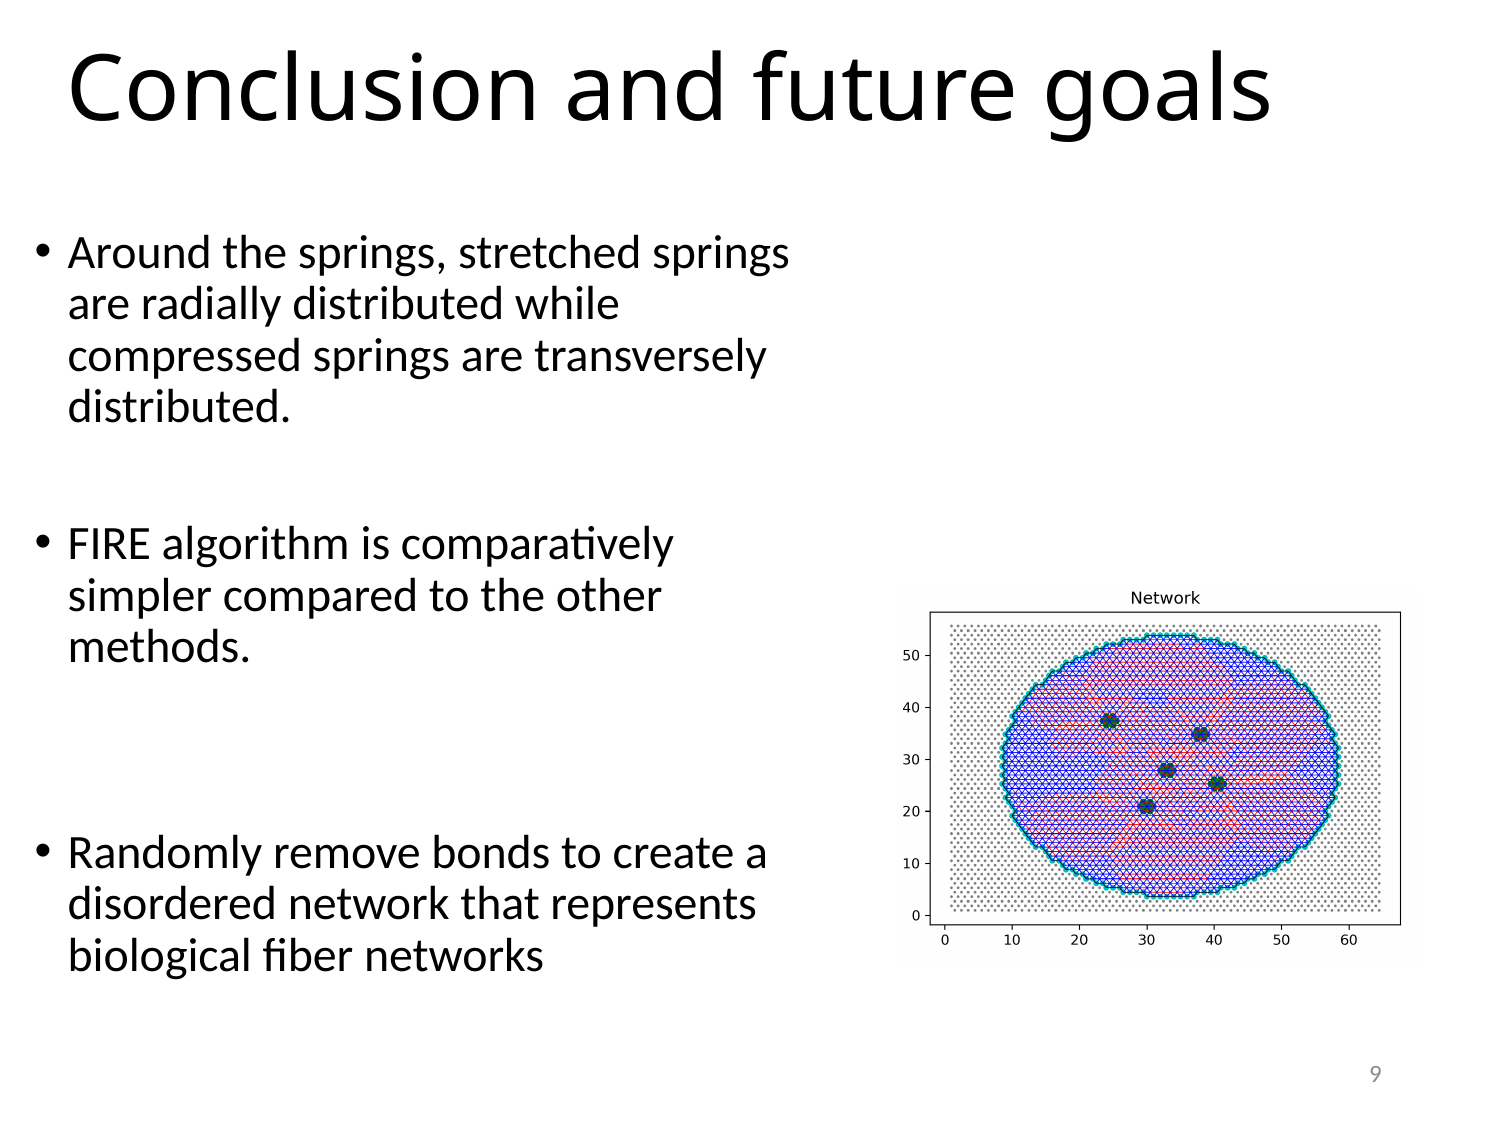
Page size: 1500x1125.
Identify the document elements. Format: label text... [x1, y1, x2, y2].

picture [897, 590, 1420, 969]
list Around the springs, stretched springs are radially distributed while compressed springs are transversely distributed. FIRE algorithm is comparatively simpler compared to the other methods. Randomly remove bonds to create a disordered network that represents biological fiber networks [23, 221, 841, 990]
title Conclusion and future goals [51, 8, 1346, 173]
slide_number 9 [1059, 1042, 1397, 1103]
